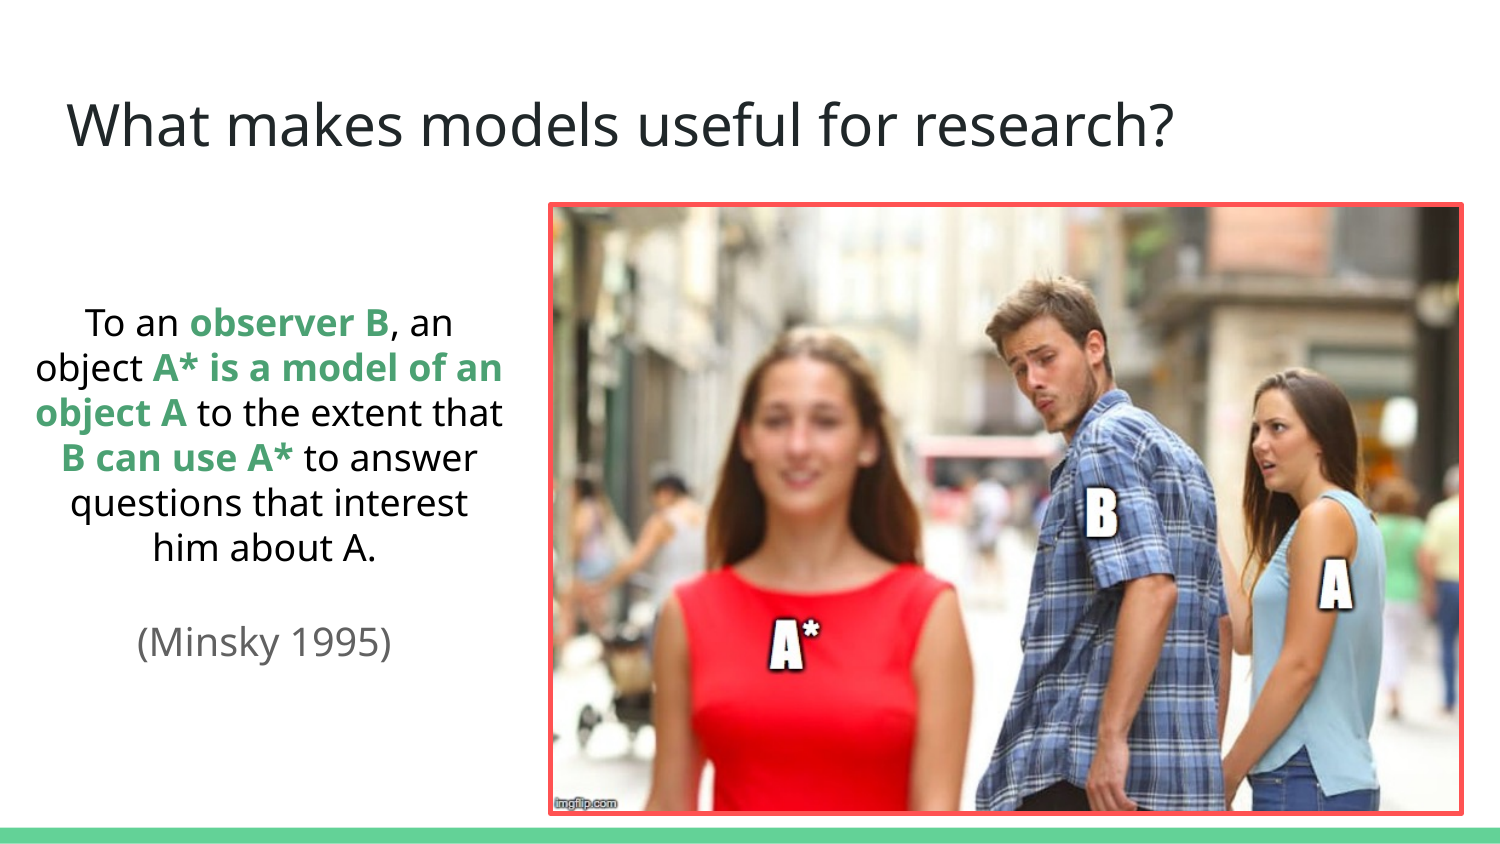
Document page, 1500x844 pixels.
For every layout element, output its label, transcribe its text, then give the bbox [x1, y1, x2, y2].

picture [552, 206, 1460, 812]
text_box To an observer B, an object A* is a model of an object A to the extent that B can use A* to answer questions that interest him about A. (Minsky 1995) [19, 188, 522, 750]
title What makes models useful for research? [51, 72, 1449, 167]
